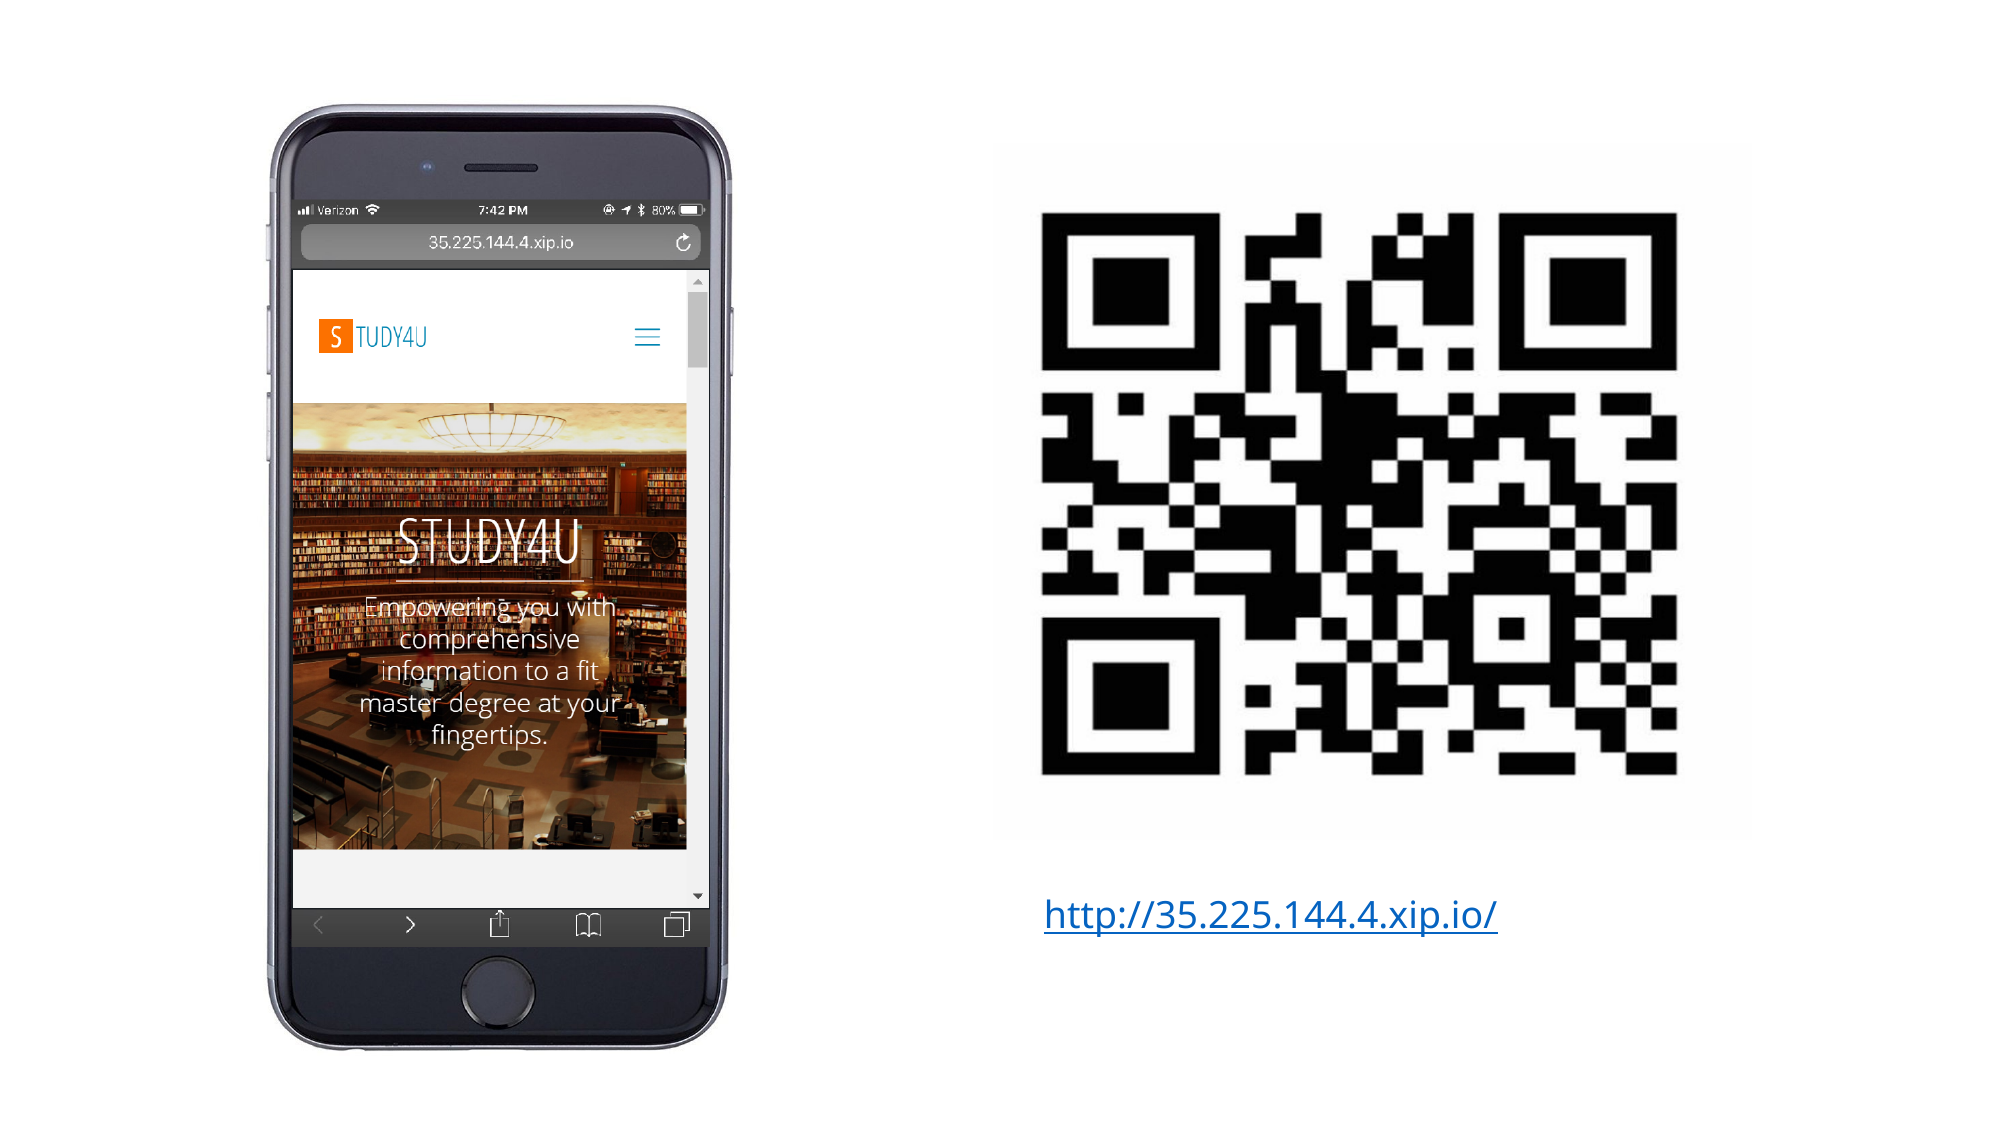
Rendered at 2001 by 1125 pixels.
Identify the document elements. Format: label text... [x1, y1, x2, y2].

text_box http://35.225.144.4.xip.io/ [1029, 883, 1716, 950]
picture [223, 74, 789, 1097]
picture [993, 143, 1752, 840]
